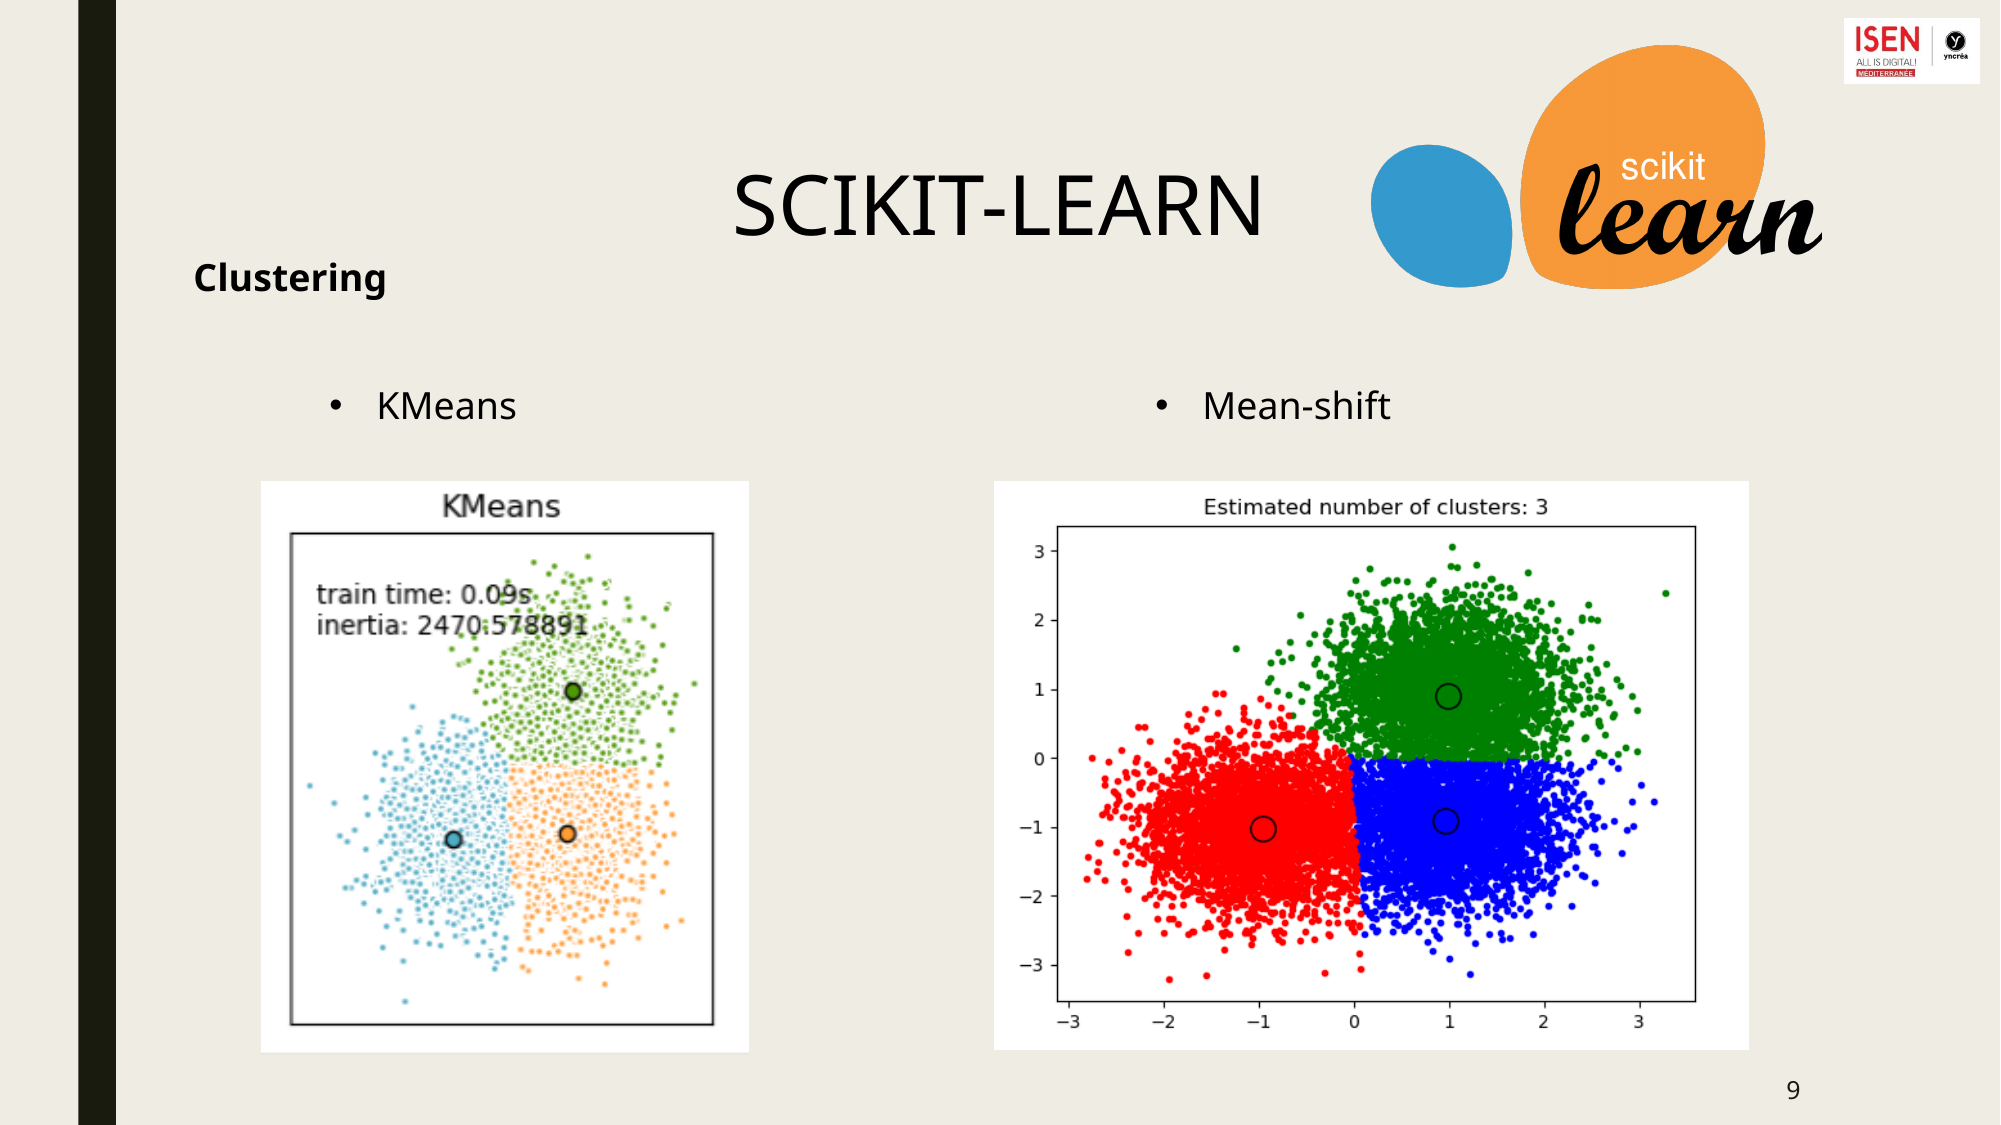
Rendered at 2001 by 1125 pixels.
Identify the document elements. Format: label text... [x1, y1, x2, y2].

text_box Scikit-learn [187, 45, 1813, 359]
text_box Mean-shift [1140, 374, 1463, 435]
picture [261, 481, 749, 1055]
text_box Clustering [178, 246, 501, 307]
slide_number 9 [1553, 1058, 1816, 1125]
picture [1844, 18, 1980, 84]
text_box KMeans [314, 374, 637, 435]
picture [1371, 45, 1822, 289]
picture [994, 481, 1749, 1050]
